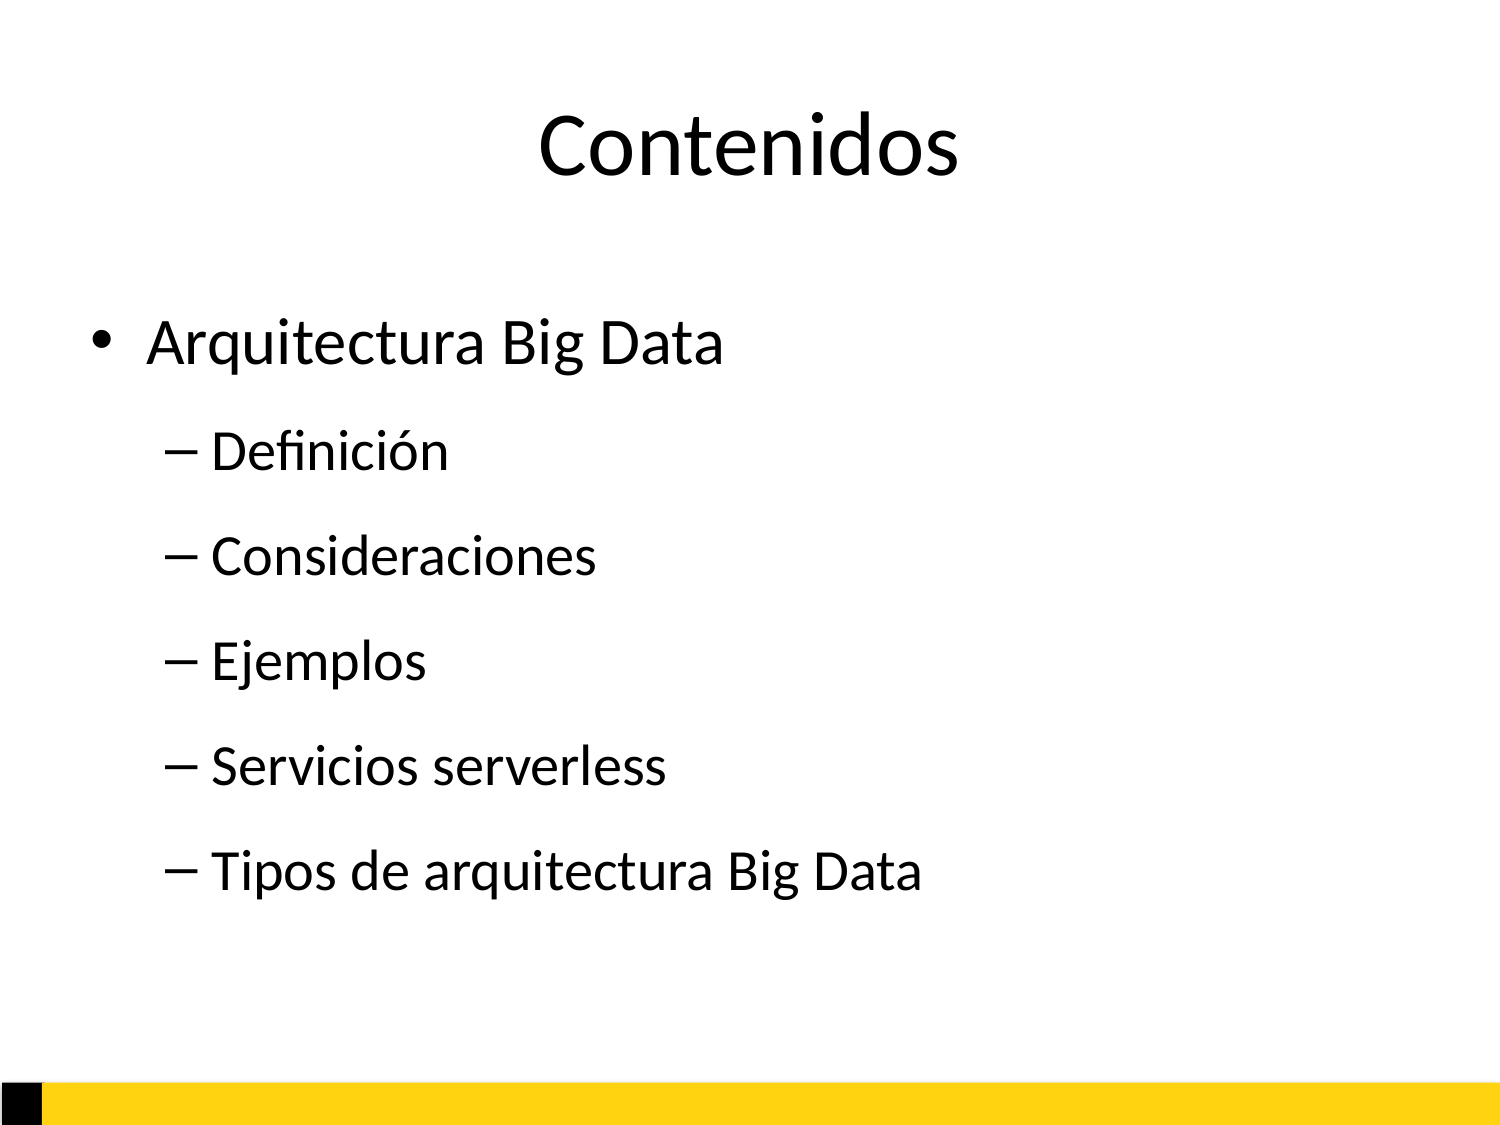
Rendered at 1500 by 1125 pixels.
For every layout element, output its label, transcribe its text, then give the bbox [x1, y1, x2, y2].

title Contenidos [75, 45, 1425, 233]
list Arquitectura Big Data Definición Consideraciones Ejemplos Servicios serverless Tipos de arquitectura Big Data [75, 250, 1425, 993]
